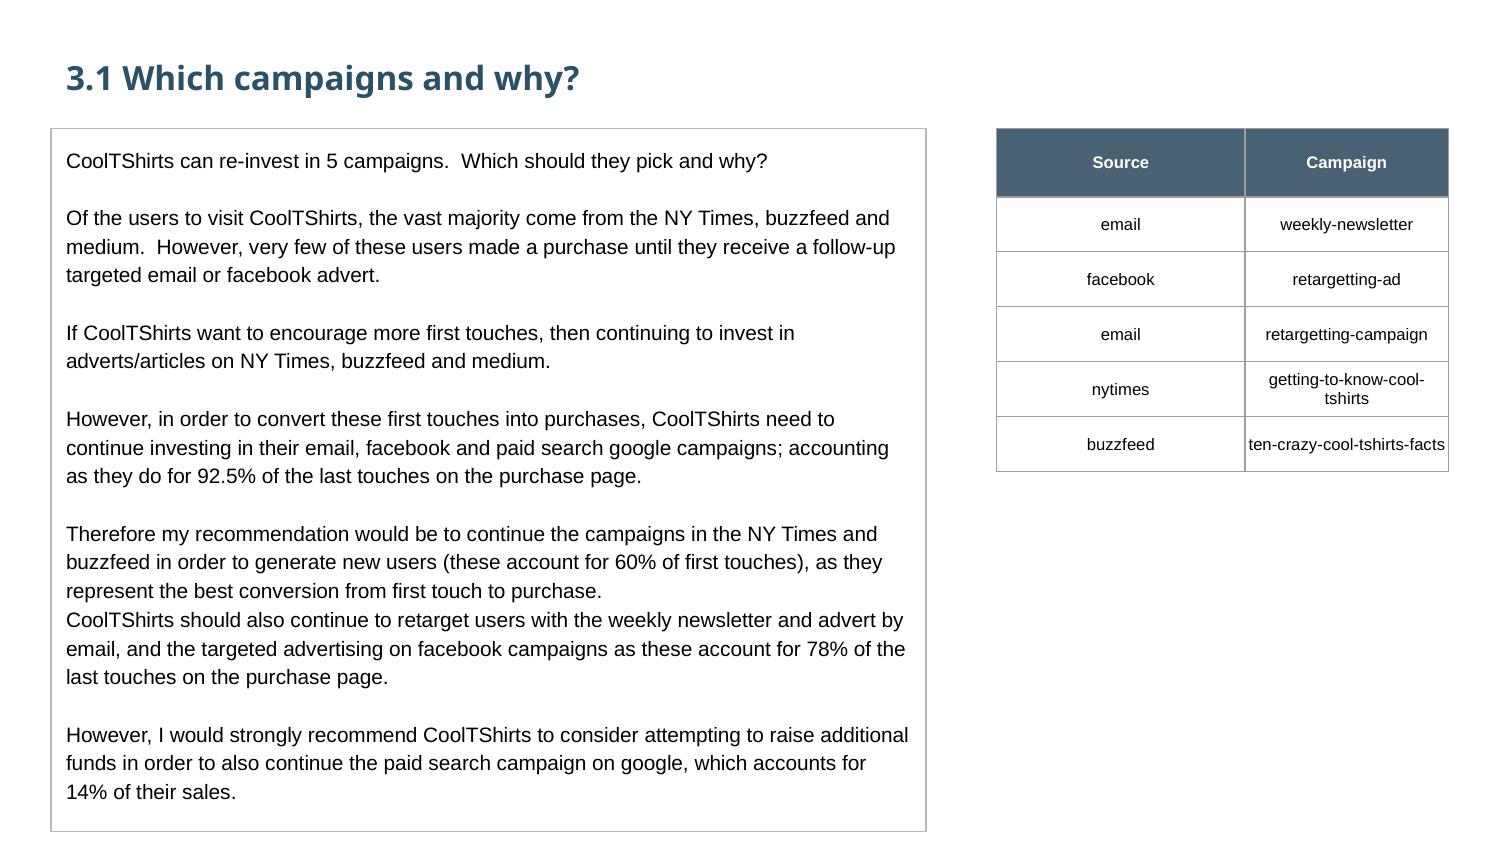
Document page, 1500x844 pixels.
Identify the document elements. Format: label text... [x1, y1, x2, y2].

table_cell buzzfeed [997, 417, 1244, 471]
table_cell weekly-newsletter [1246, 198, 1448, 251]
table_cell retargetting-ad [1246, 252, 1448, 306]
table_cell facebook [997, 252, 1244, 306]
table_cell email [997, 307, 1244, 361]
table_header Campaign [1246, 129, 1448, 196]
table_cell ten-crazy-cool-tshirts-facts [1246, 417, 1448, 471]
table_cell email [997, 198, 1244, 251]
table_cell retargetting-campaign [1246, 307, 1448, 361]
table_header Source [997, 129, 1244, 196]
text_box CoolTShirts can re-invest in 5 campaigns. Which should they pick and why? Of the users to visit CoolTShirts, the vast majority come from the NY Times, buzzfeed and medium. However, very few of these users made a purchase until they receive a follow-up targeted email or facebook advert. If CoolTShirts want to encourage more first touches, then continuing to invest in adverts/articles on NY Times, buzzfeed and medium. However, in order to convert these first touches into purchases, CoolTShirts need to continue investing in their email, facebook and paid search google campaigns; accounting as they do for 92.5% of the last touches on the purchase page. Therefore my recommendation would be to continue the campaigns in the NY Times and buzzfeed in order to generate new users (these account for 60% of first touches), as they represent the best conversion from first touch to purchase. CoolTShirts should also continue to retarget users with the weekly newsletter and advert by email, and the targeted advertising on facebook campaigns as these account for 78% of the last touches on the purchase page. However, I would strongly recommend CoolTShirts to consider attempting to raise additional funds in order to also continue the paid search campaign on google, which accounts for 14% of their sales. [51, 128, 927, 832]
text_box 3.1 Which campaigns and why? [51, 43, 1449, 113]
table_cell getting-to-know-cool-tshirts [1246, 362, 1448, 416]
table_cell nytimes [997, 362, 1244, 416]
